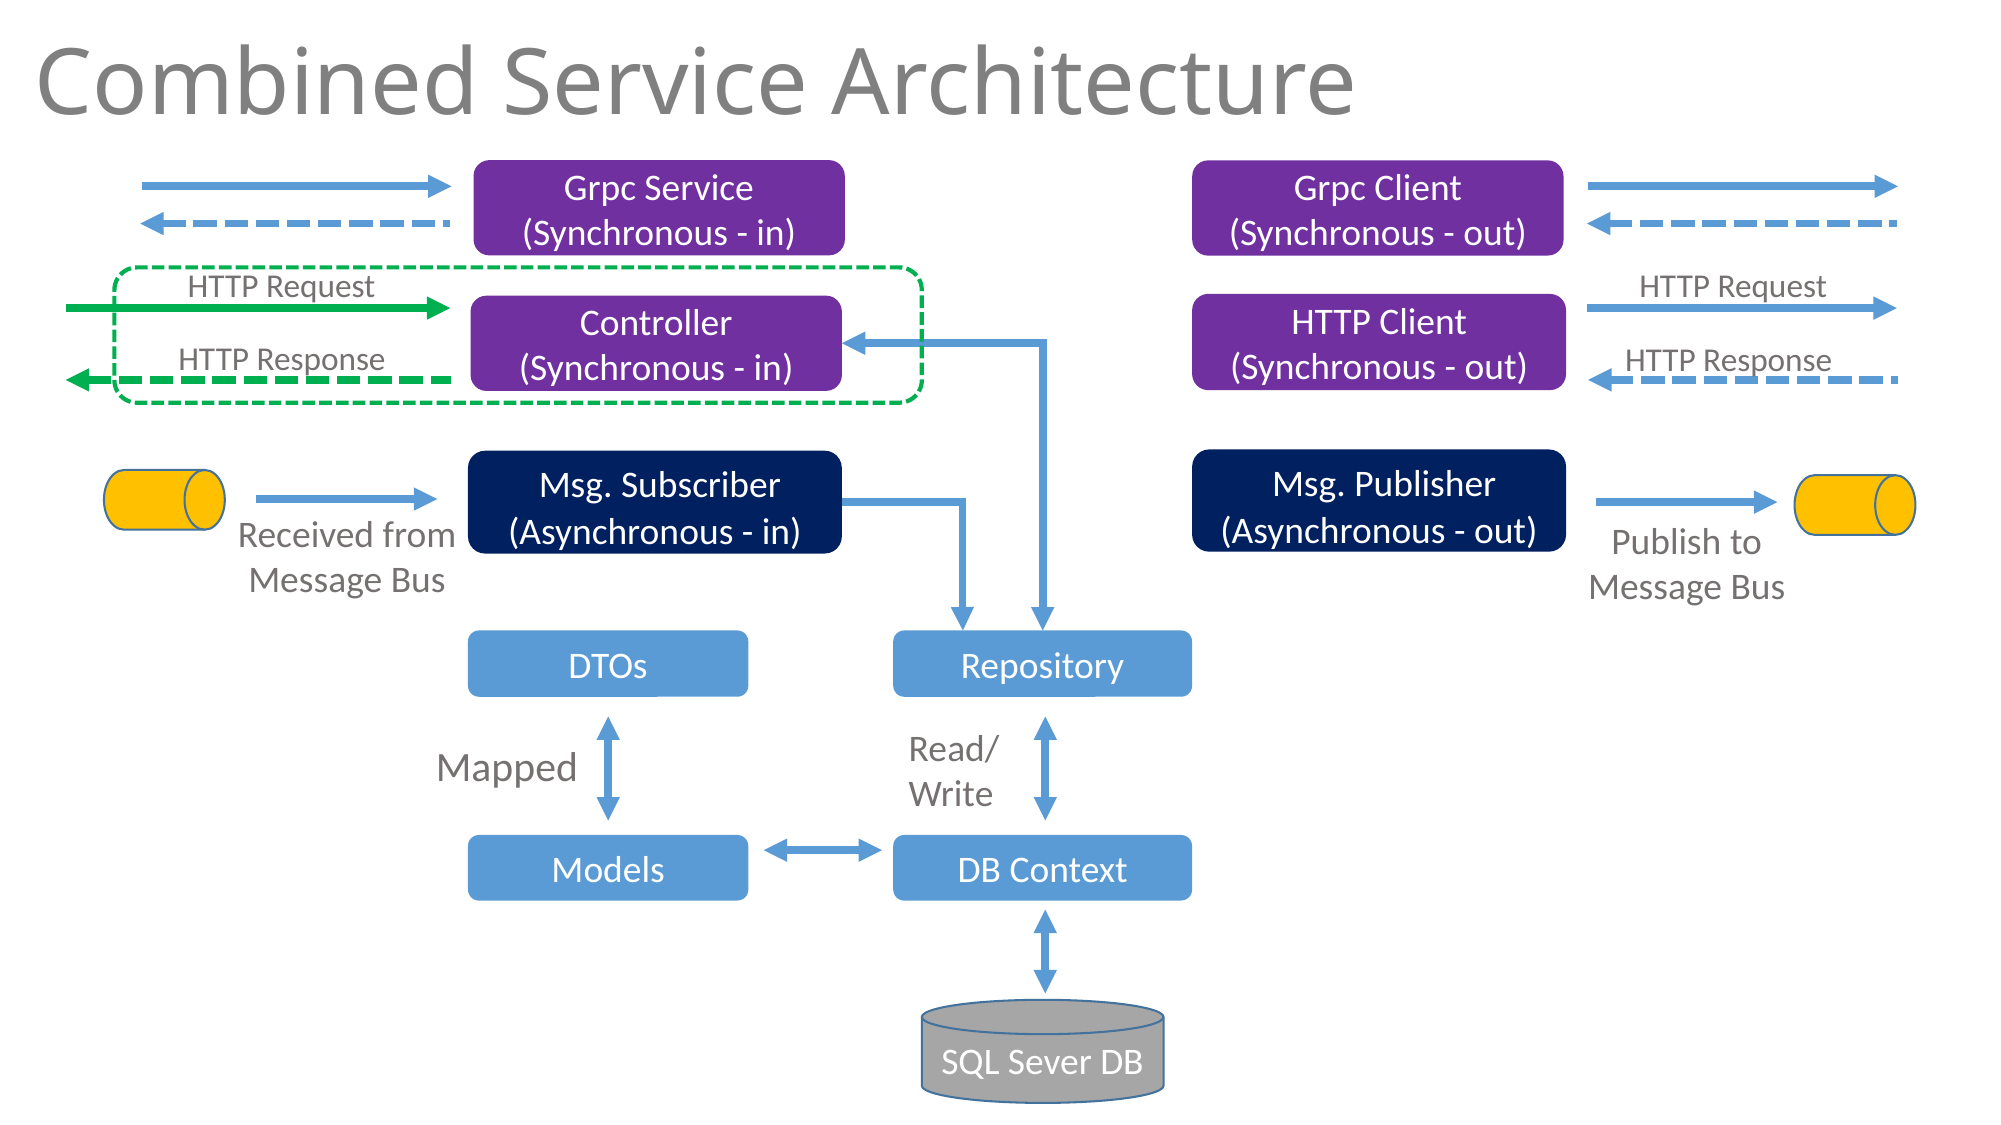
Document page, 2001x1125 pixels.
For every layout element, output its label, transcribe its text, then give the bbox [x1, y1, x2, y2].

text_box Received from Message Bus [220, 502, 474, 607]
text_box [1793, 474, 1917, 536]
text_box Read/ Write [893, 716, 1015, 822]
text_box SQL Sever DB [920, 998, 1165, 1104]
text_box HTTP Client (Synchronous - out) [1191, 292, 1568, 392]
text_box DTOs [466, 629, 750, 698]
text_box HTTP Request [1607, 256, 1860, 304]
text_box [841, 343, 1043, 631]
text_box [102, 468, 226, 531]
text_box DB Context [892, 833, 1194, 902]
text_box Publish to Message Bus [1560, 509, 1814, 615]
text_box [113, 266, 923, 404]
text_box HTTP Request [155, 257, 408, 267]
text_box Grpc Service (Synchronous - in) [472, 159, 846, 257]
text_box Grpc Client (Synchronous - out) [1191, 159, 1565, 257]
text_box Msg. Subscriber (Asynchronous - in) [466, 449, 841, 555]
title Combined Service Architecture [19, 27, 1745, 143]
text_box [841, 502, 963, 631]
text_box Mapped [421, 731, 594, 797]
text_box HTTP Response [1588, 380, 1870, 385]
text_box Models [466, 833, 750, 902]
text_box Repository [892, 629, 1194, 698]
text_box HTTP Response [1588, 330, 1870, 379]
text_box Msg. Publisher (Asynchronous - out) [1191, 448, 1568, 553]
